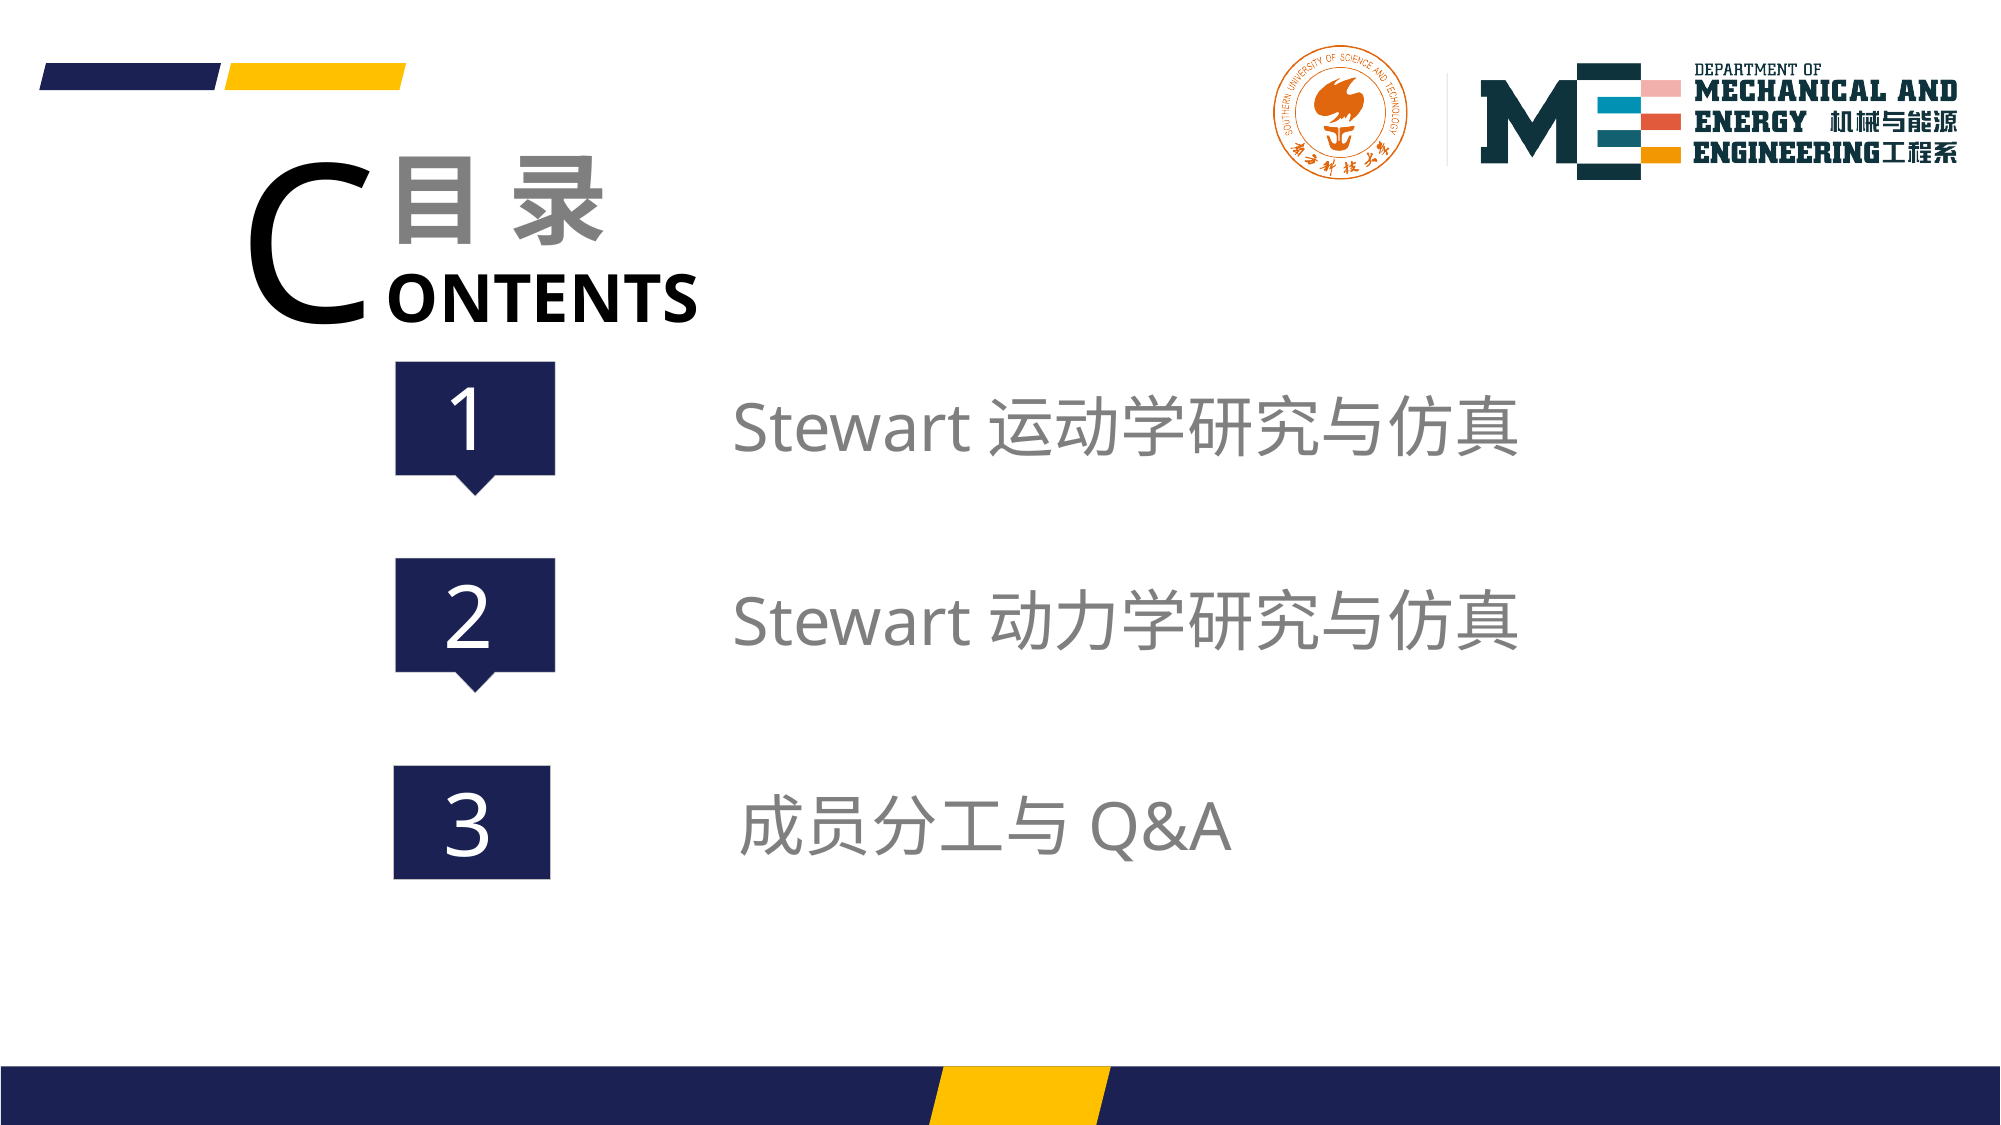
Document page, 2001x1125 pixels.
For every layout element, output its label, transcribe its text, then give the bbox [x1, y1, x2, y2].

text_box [395, 553, 556, 693]
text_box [393, 761, 550, 885]
text_box [224, 63, 407, 91]
text_box [621, 558, 1599, 673]
picture [1273, 45, 1957, 180]
text_box [621, 361, 1599, 476]
text_box Stewart运动学研究与仿真 [712, 374, 1542, 475]
text_box [39, 63, 222, 91]
text_box 目 录 ONTENTS [365, 127, 839, 345]
text_box Stewart动力学研究与仿真 [712, 568, 1542, 669]
text_box [1097, 1066, 2000, 1125]
text_box 成员分工与Q&A [718, 773, 1253, 874]
text_box [0, 1066, 943, 1125]
text_box [929, 1066, 1111, 1125]
text_box [621, 765, 1599, 880]
text_box C [217, 155, 365, 314]
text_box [395, 355, 556, 497]
